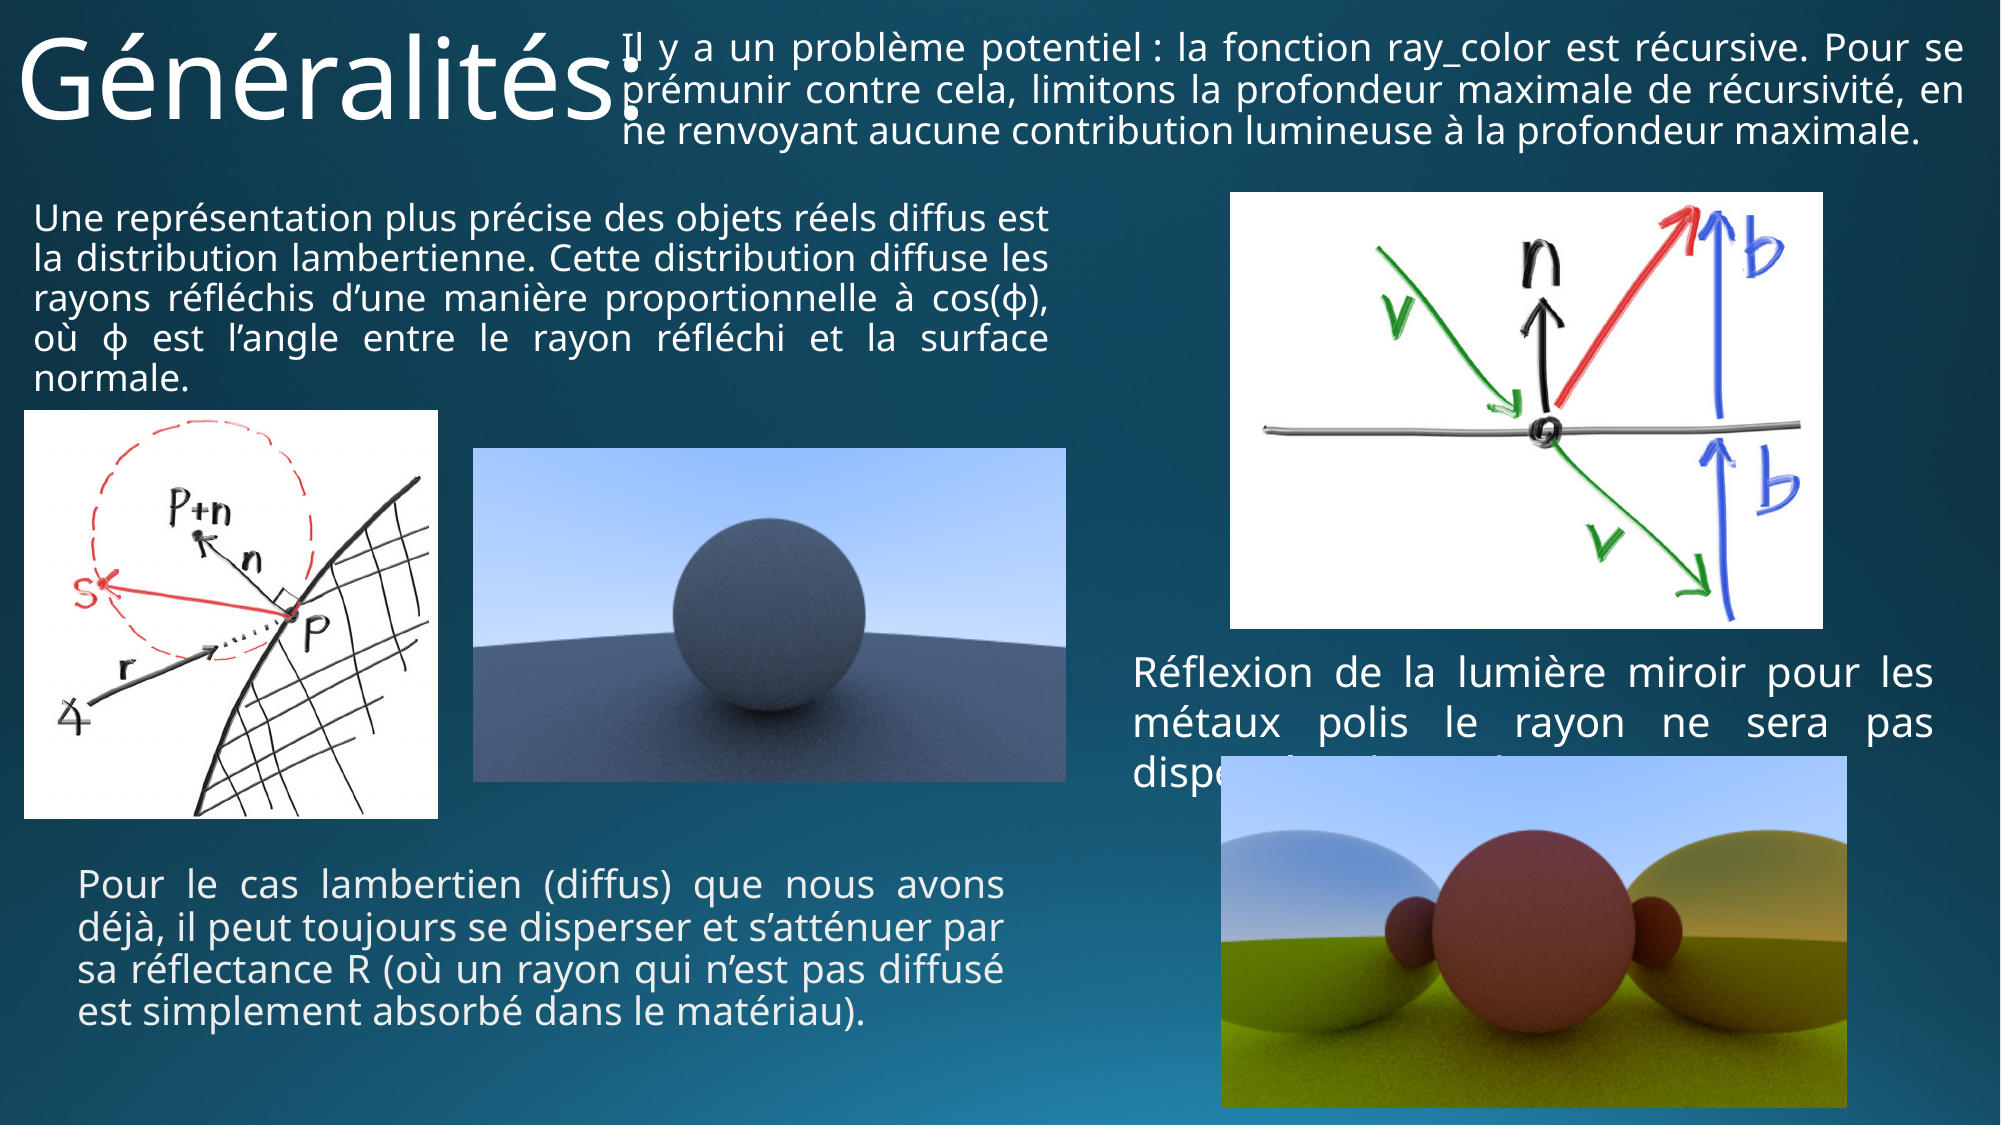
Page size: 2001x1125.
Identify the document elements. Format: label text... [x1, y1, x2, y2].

picture [0, 0, 2001, 1125]
list Il y a un problème potentiel : la fonction ray_color est récursive. Pour se prémunir contre cela, limitons la profondeur maximale de récursivité, en ne renvoyant aucune contribution lumineuse à la profondeur maximale. [606, 21, 1982, 192]
text_box Réflexion de la lumière miroir pour les métaux polis le rayon ne sera pas dispersé au hasard. [1118, 638, 1950, 804]
title Généralités: [0, 0, 1725, 192]
list Une représentation plus précise des objets réels diffus est la distribution lambertienne. Cette distribution diffuse les rayons réfléchis d’une manière proportionnelle à cos(ϕ), où ϕ est l’angle entre le rayon réfléchi et la surface normale. [18, 191, 1066, 410]
text_box Pour le cas lambertien (diffus) que nous avons déjà, il peut toujours se disperser et s’atténuer par sa réflectance R (où un rayon qui n’est pas diffusé est simplement absorbé dans le matériau). [62, 857, 1022, 1076]
